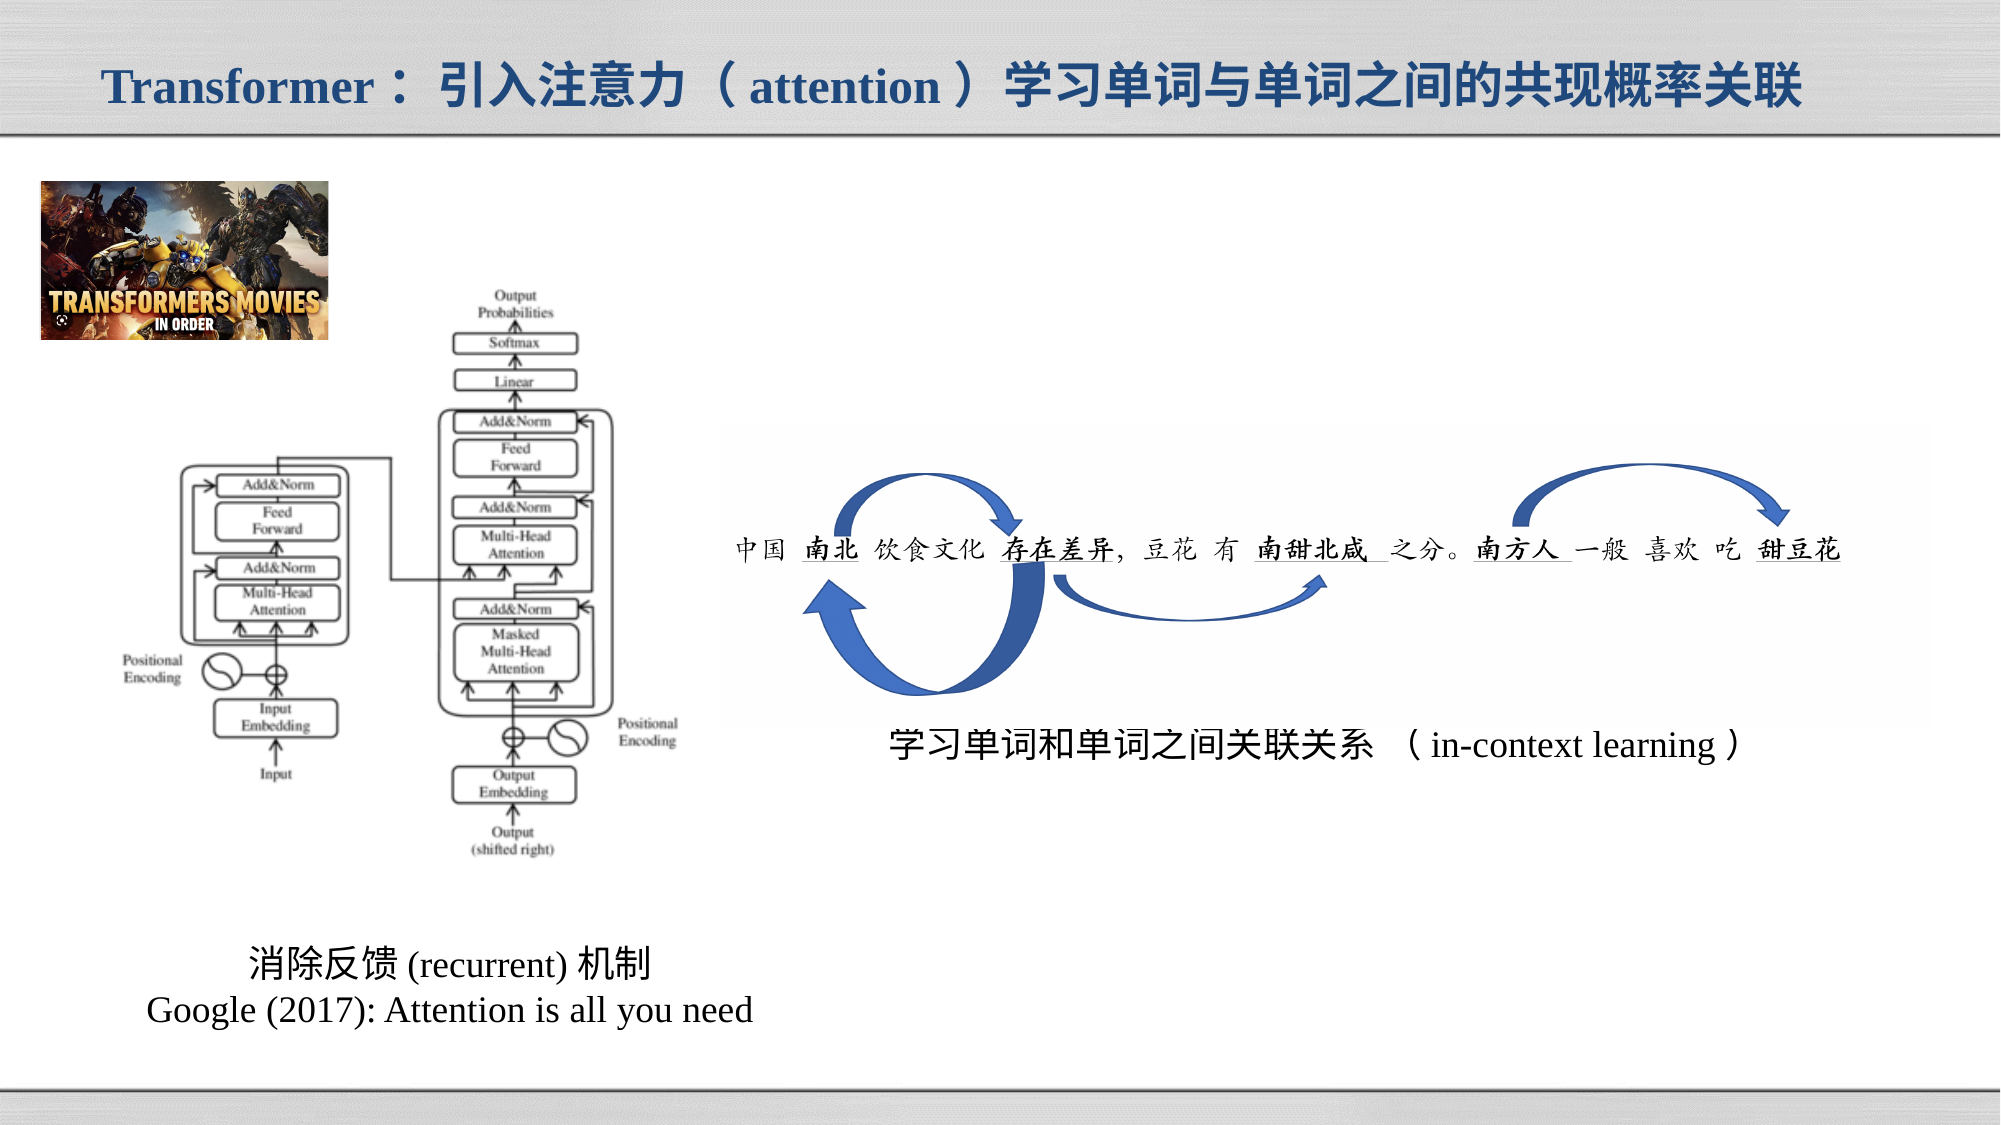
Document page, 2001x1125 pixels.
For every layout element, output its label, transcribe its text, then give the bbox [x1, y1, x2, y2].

title Transformer：引入注意力（attention）学习单词与单词之间的共现概率关联 [80, 24, 1824, 133]
text_box 消除反馈(recurrent)机制 Google (2017): Attention is all you need [131, 932, 770, 1038]
picture [0, 0, 2001, 1125]
text_box 学习单词和单词之间关联关系 （in-context learning） [873, 737, 1778, 773]
